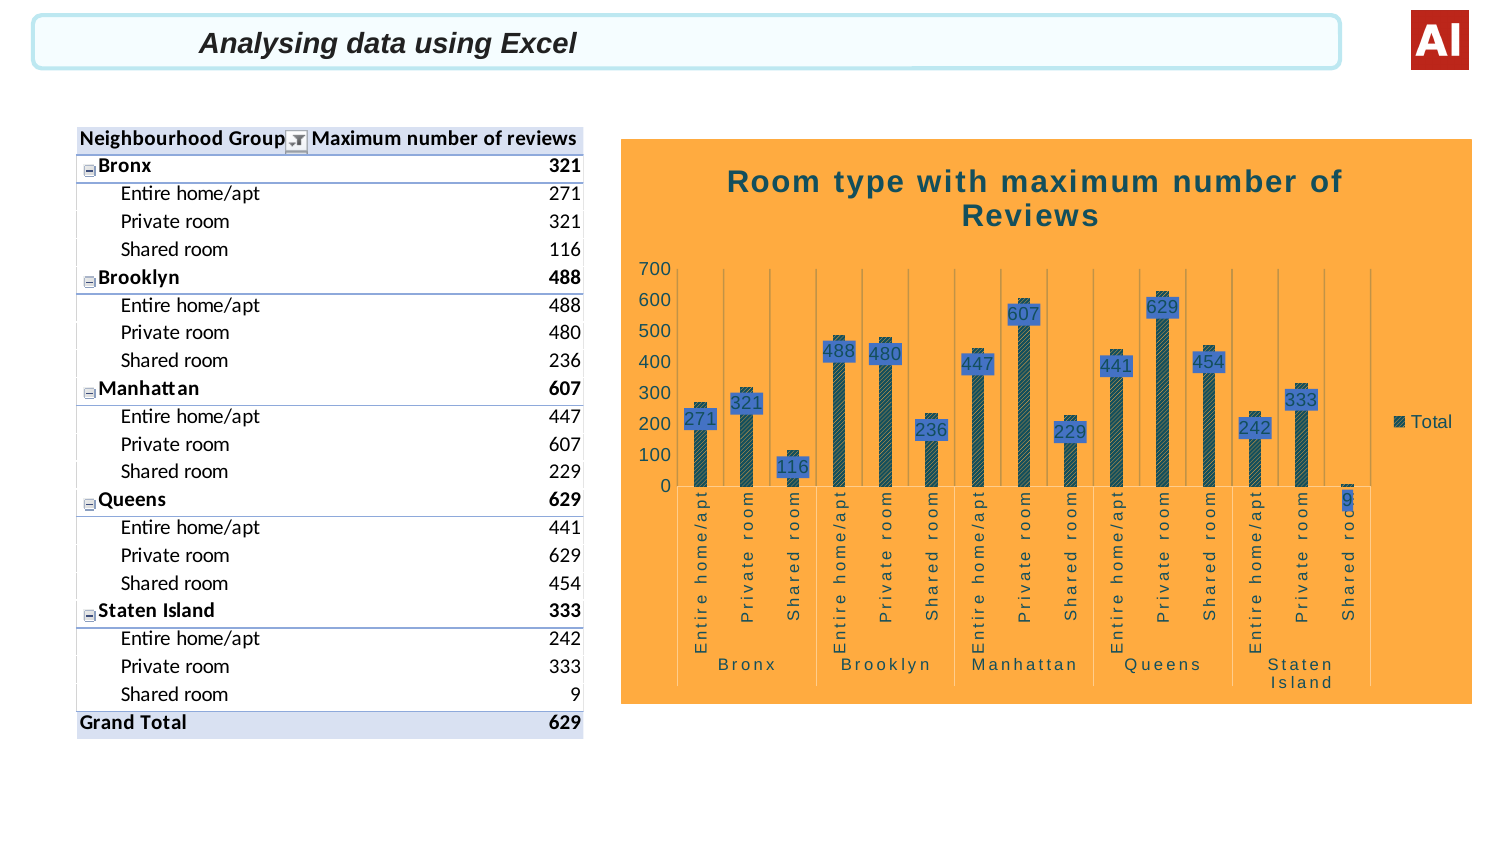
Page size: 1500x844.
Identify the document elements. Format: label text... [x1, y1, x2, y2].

text_box Analysing data using Excel [30, 13, 1343, 71]
picture [1411, 10, 1469, 70]
chart [620, 139, 1473, 705]
picture [75, 126, 585, 741]
